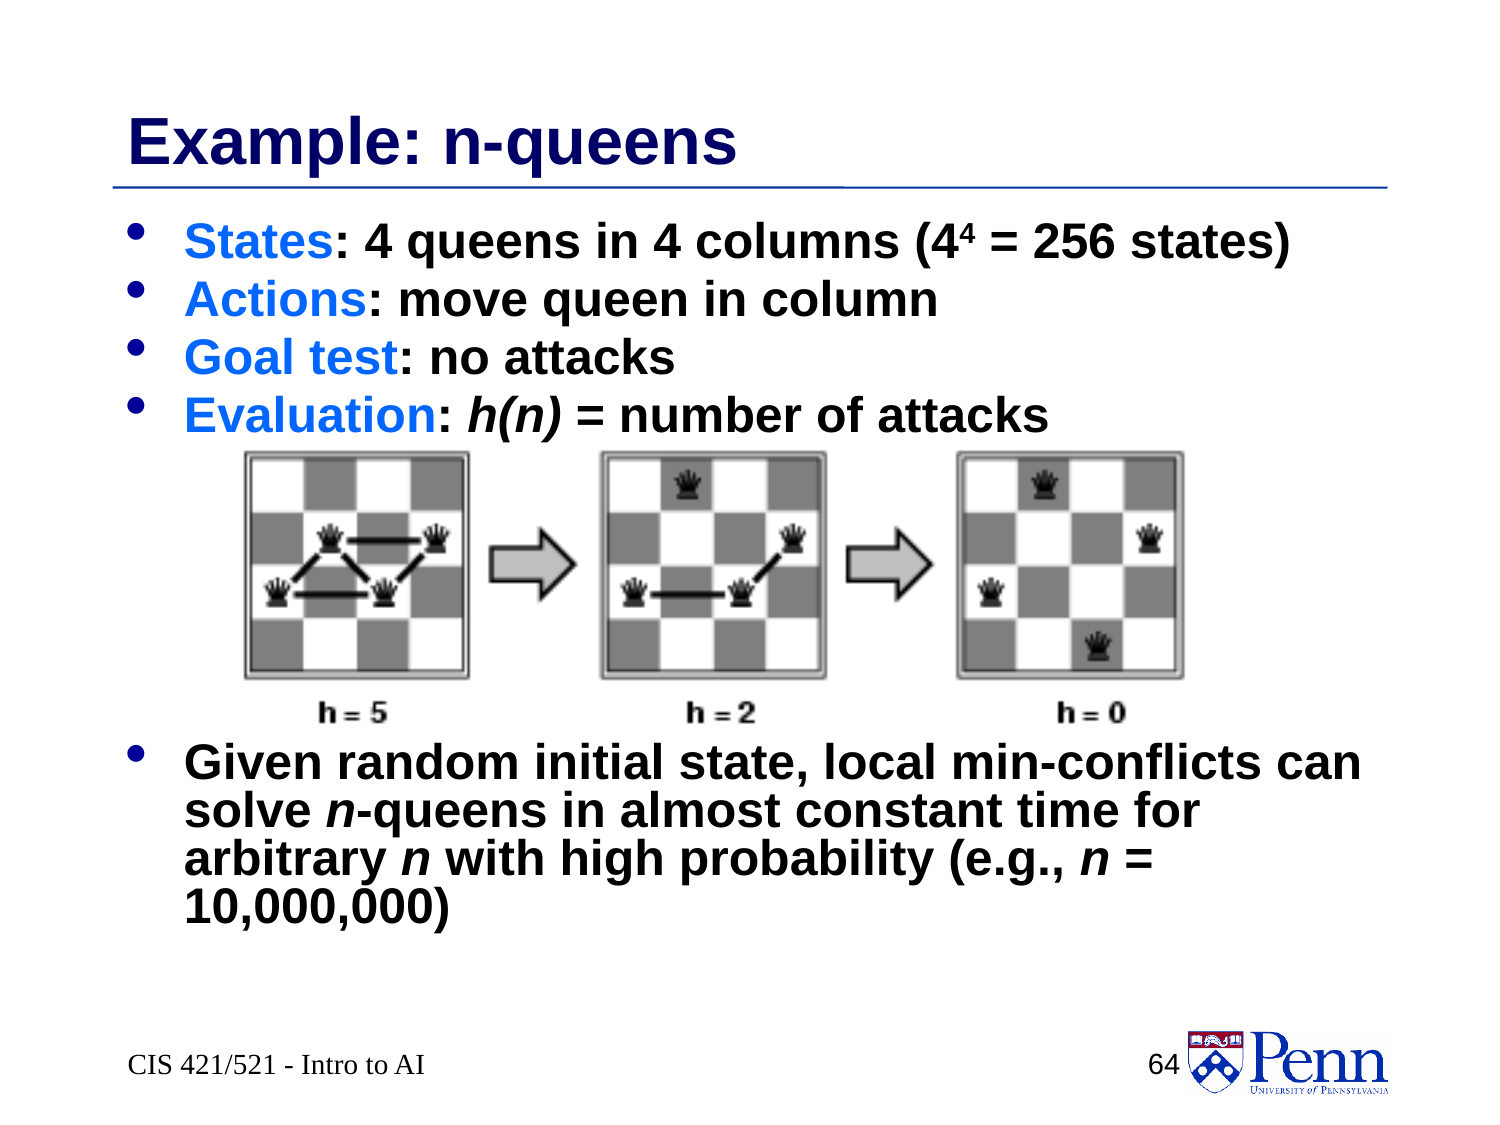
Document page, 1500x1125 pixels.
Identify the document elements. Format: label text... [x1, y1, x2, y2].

slide_number CIS 421/521 - Intro to AI [112, 1024, 501, 1101]
slide_number 64 [1074, 1024, 1388, 1101]
title Example: n-queens [112, 99, 1388, 176]
picture [237, 449, 1188, 740]
list States: 4 queens in 4 columns (44 = 256 states) Actions: move queen in column Goal test: no attacks Evaluation: h(n) = number of attacks Given random initial state, local min-conflicts can solve n-queens in almost constant time for arbitrary n with high probability (e.g., n = 10,000,000) [112, 212, 1388, 963]
